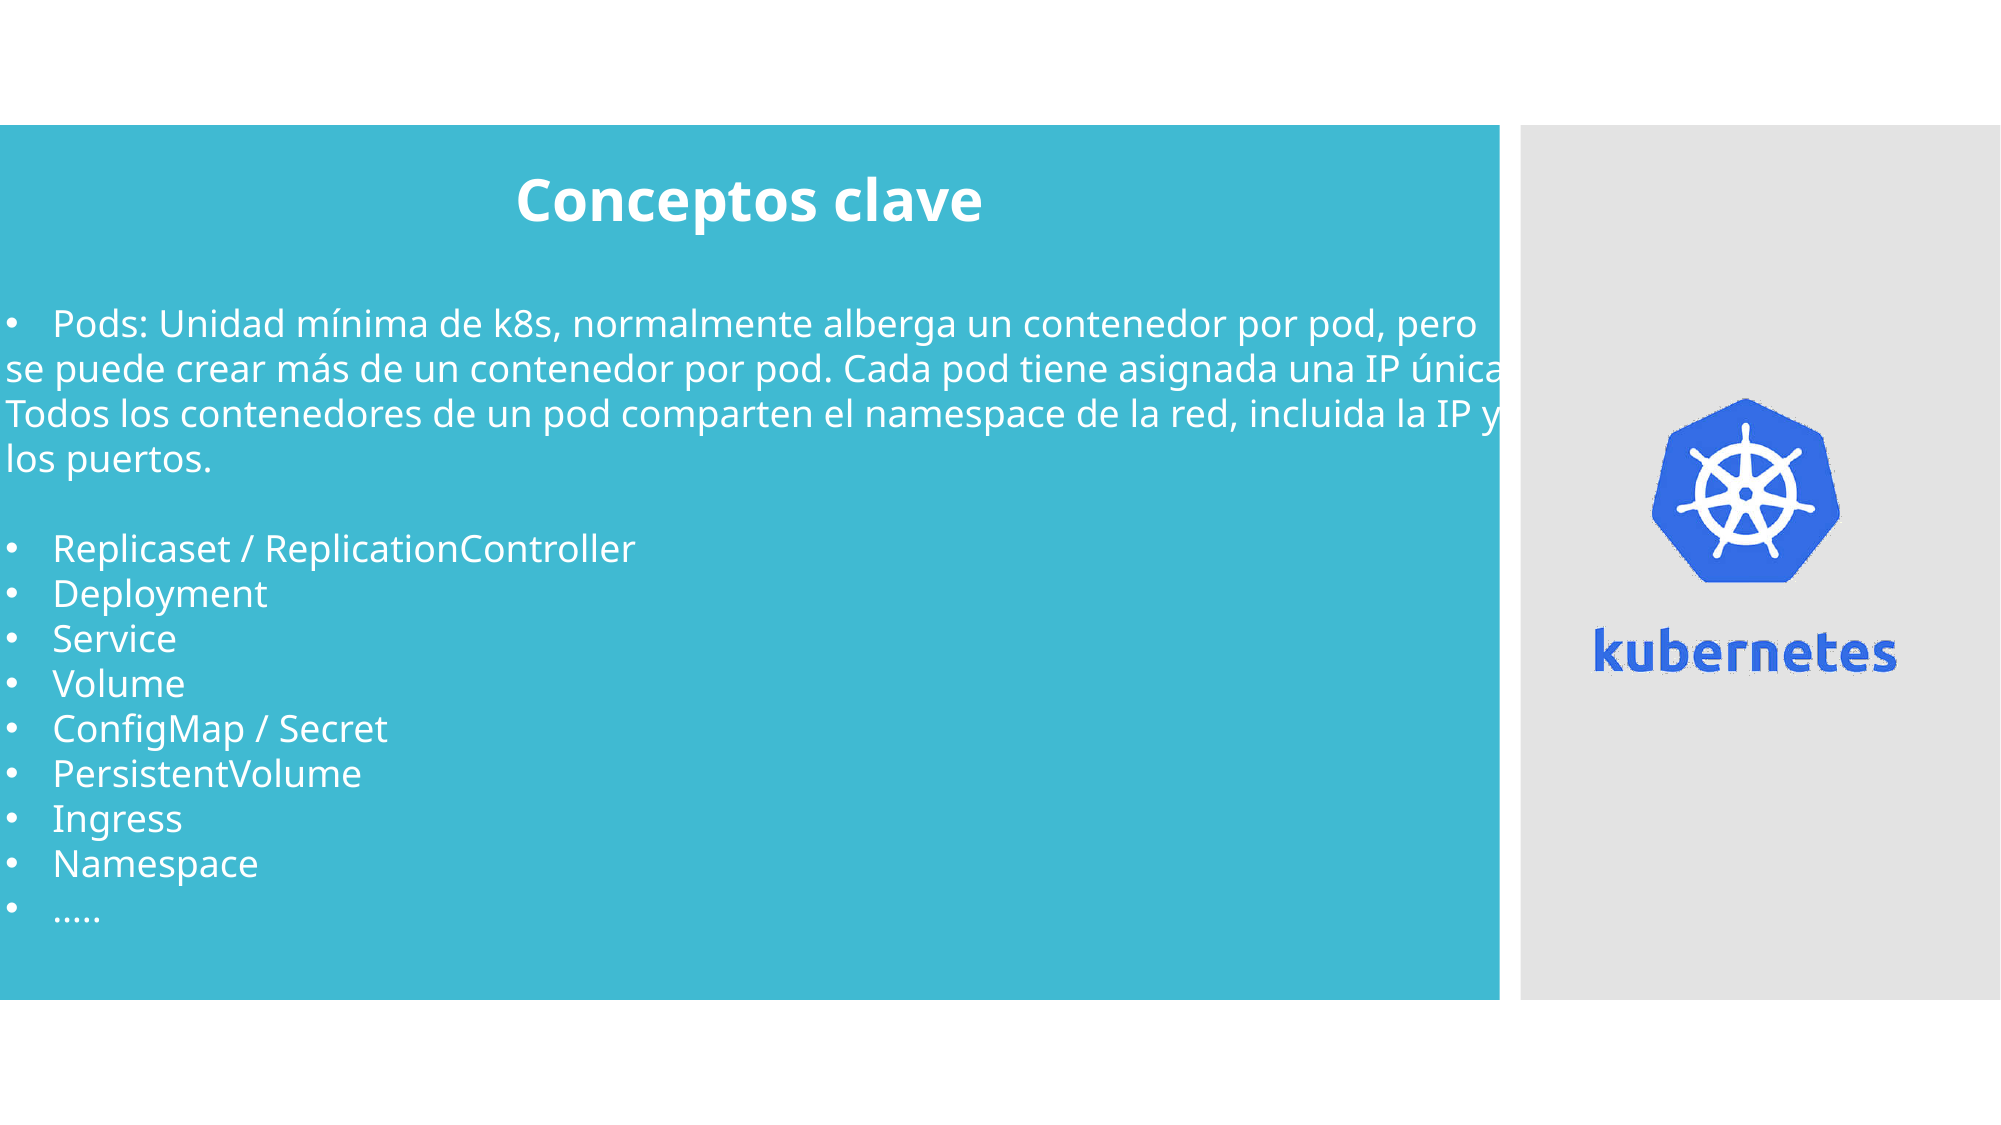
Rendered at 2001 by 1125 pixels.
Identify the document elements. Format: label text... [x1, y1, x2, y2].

text_box Conceptos clave [52, 155, 1448, 241]
text_box Pods: Unidad mínima de k8s, normalmente alberga un contenedor por pod, pero se puede crear más de un contenedor por pod. Cada pod tiene asignada una IP única. Todos los contenedores de un pod comparten el namespace de la red, incluida la IP y los puertos. Replicaset / ReplicationController Deployment Service Volume ConfigMap / Secret PersistentVolume Ingress Namespace ….. [0, 292, 1532, 937]
picture [1421, 376, 2000, 701]
